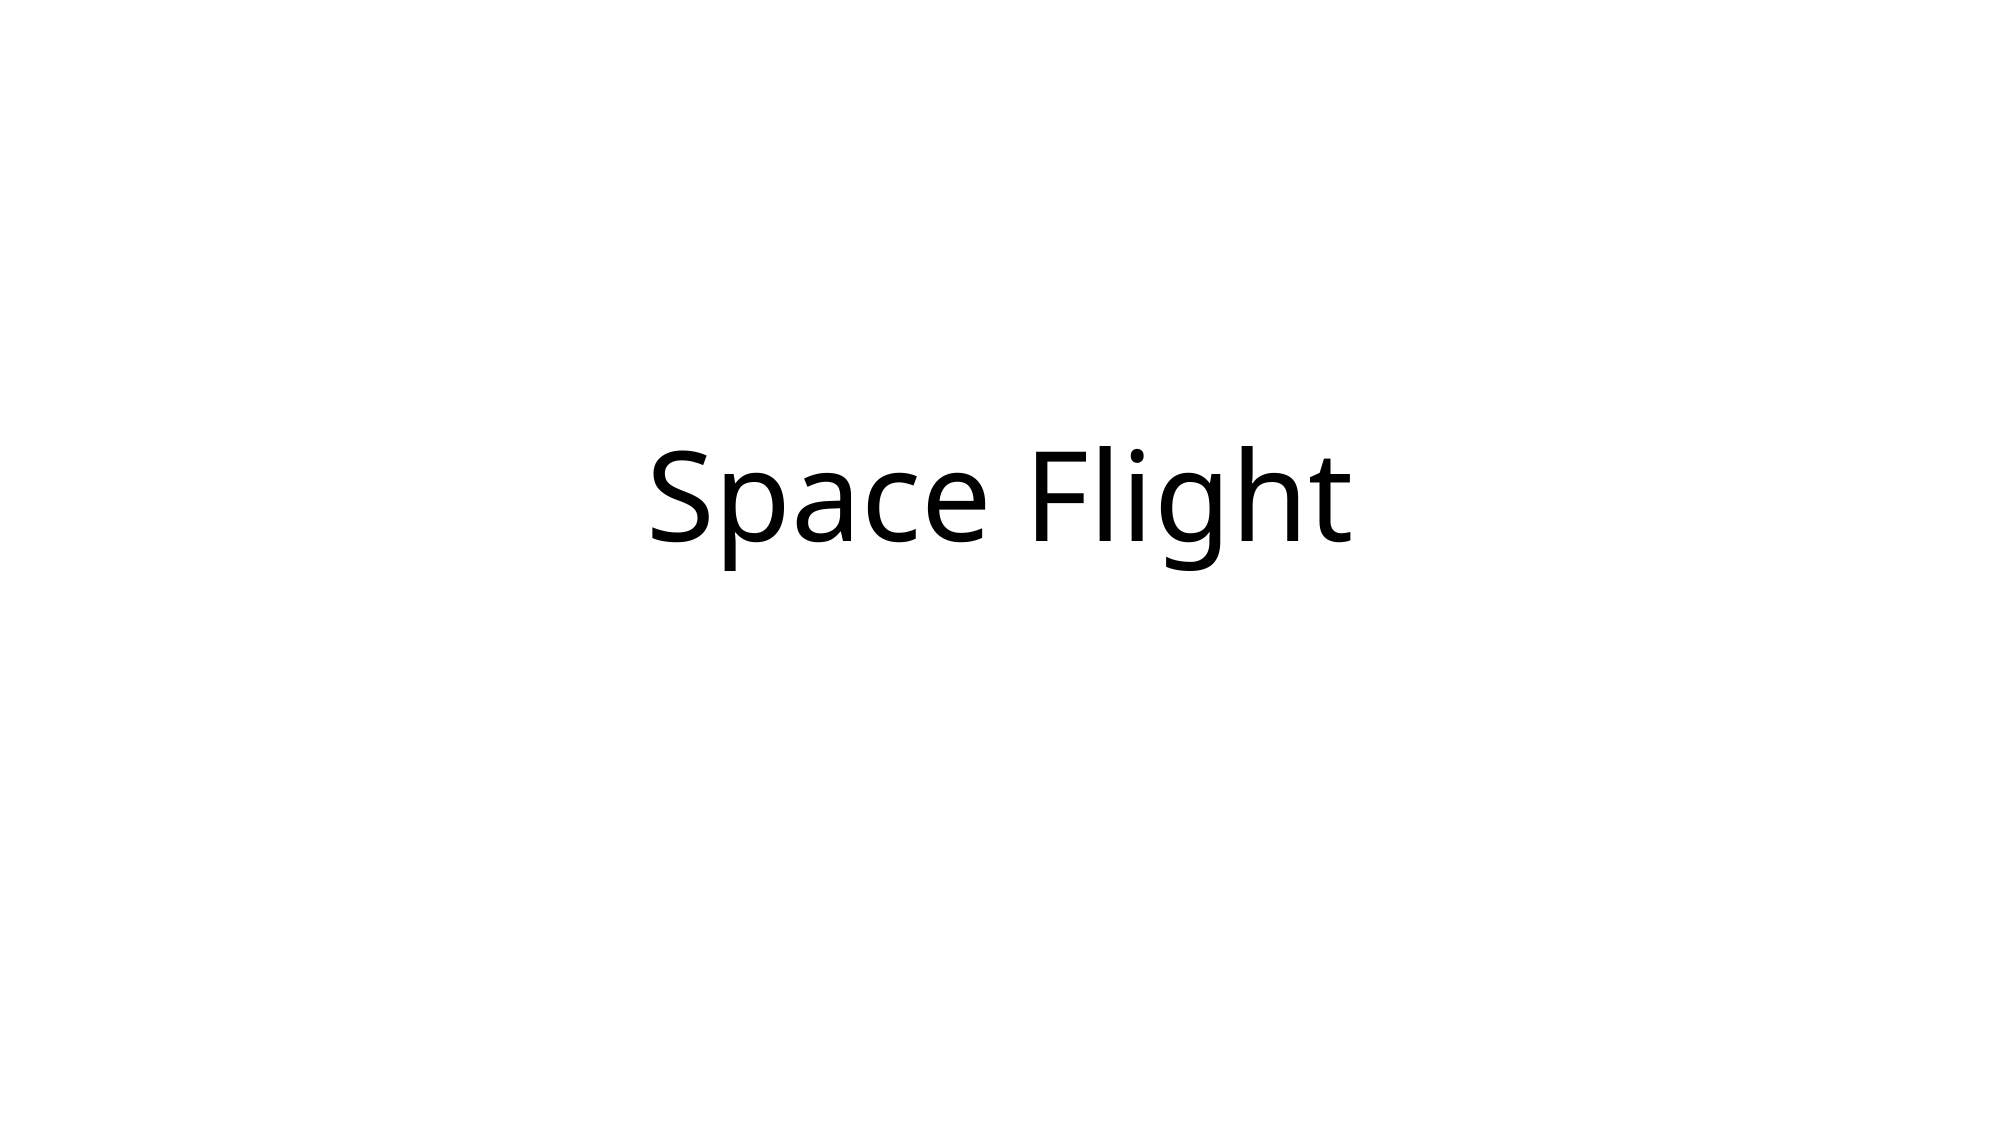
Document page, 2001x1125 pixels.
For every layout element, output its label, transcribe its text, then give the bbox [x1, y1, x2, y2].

title Space Flight [249, 184, 1750, 576]
